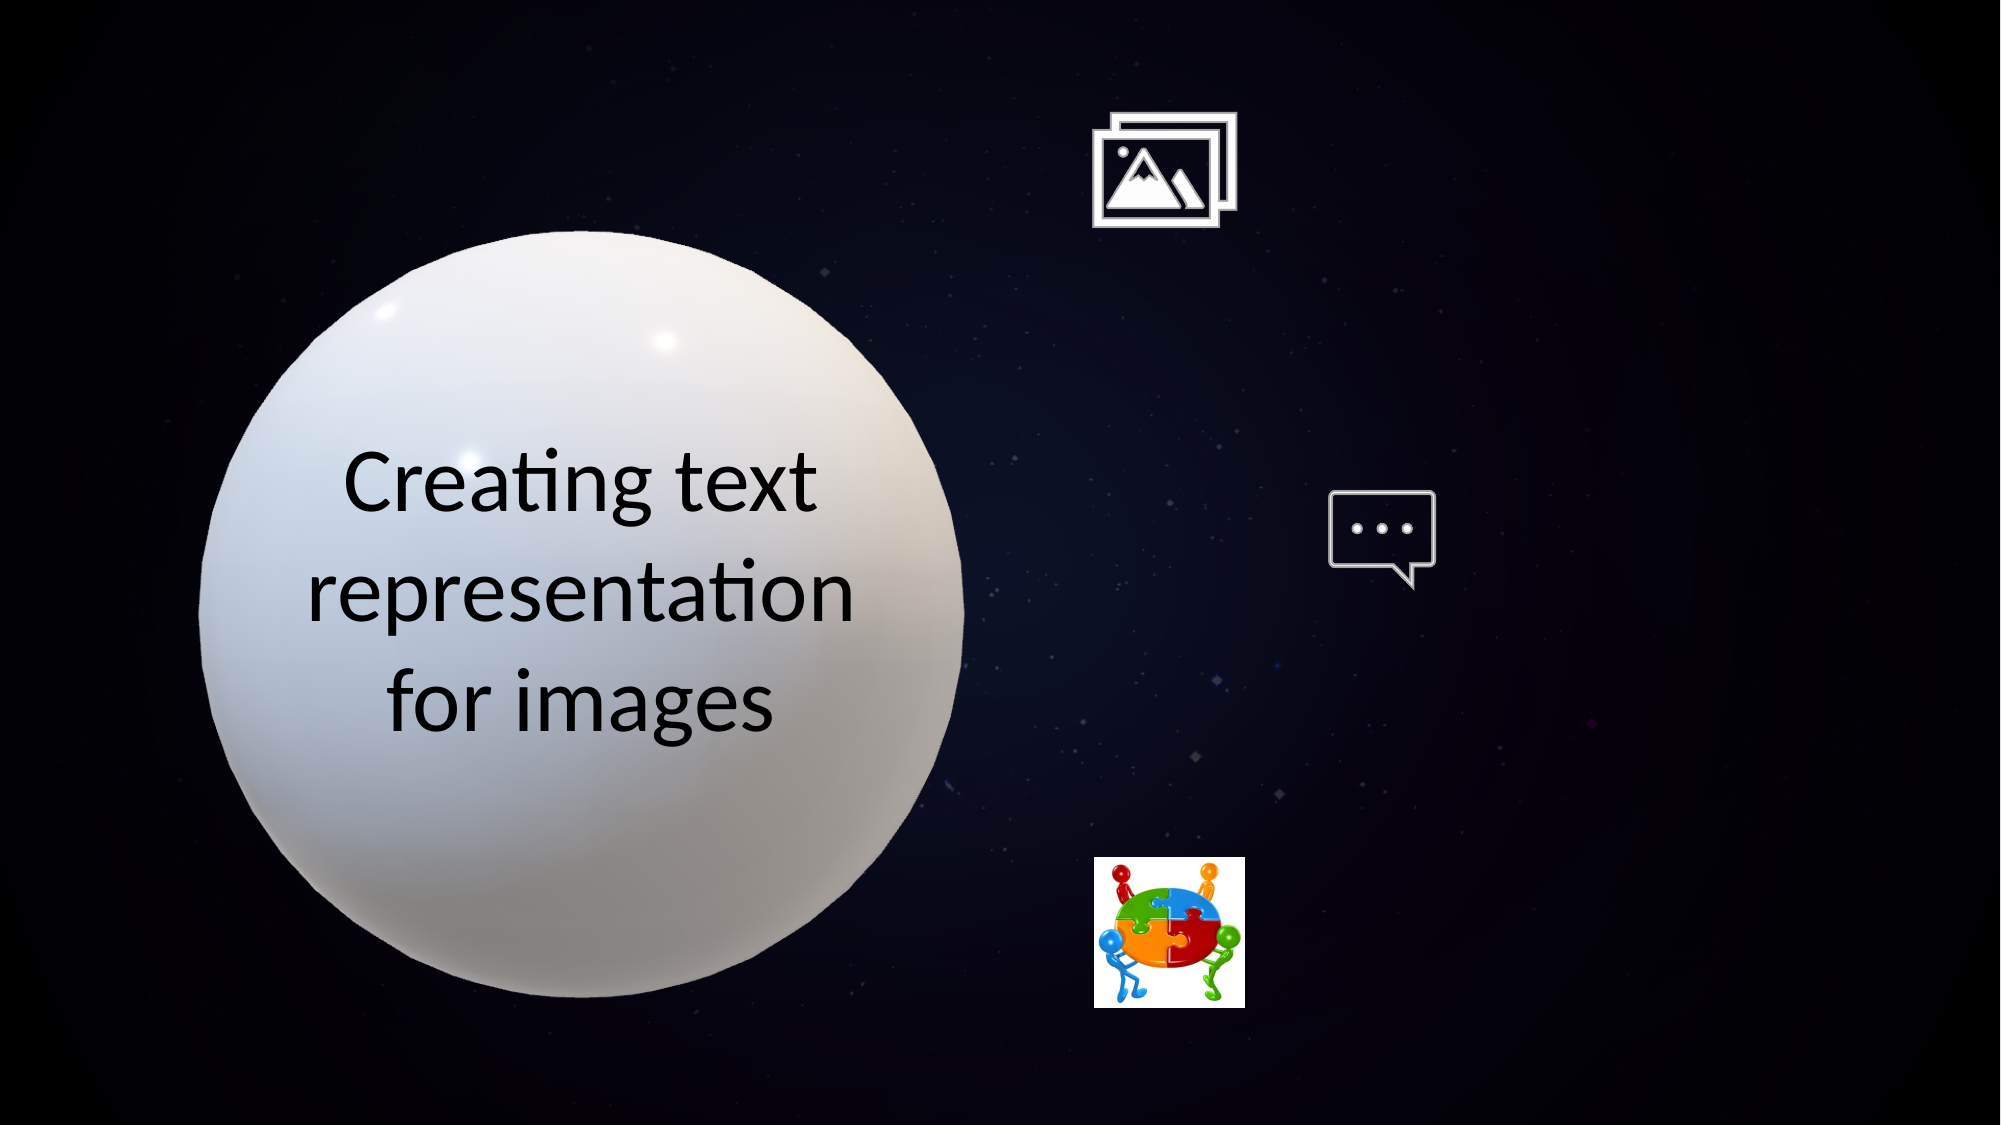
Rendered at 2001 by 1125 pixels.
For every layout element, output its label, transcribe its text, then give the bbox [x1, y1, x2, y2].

picture [72, 0, 1927, 1125]
text_box Creating text representation for images [289, 412, 875, 757]
